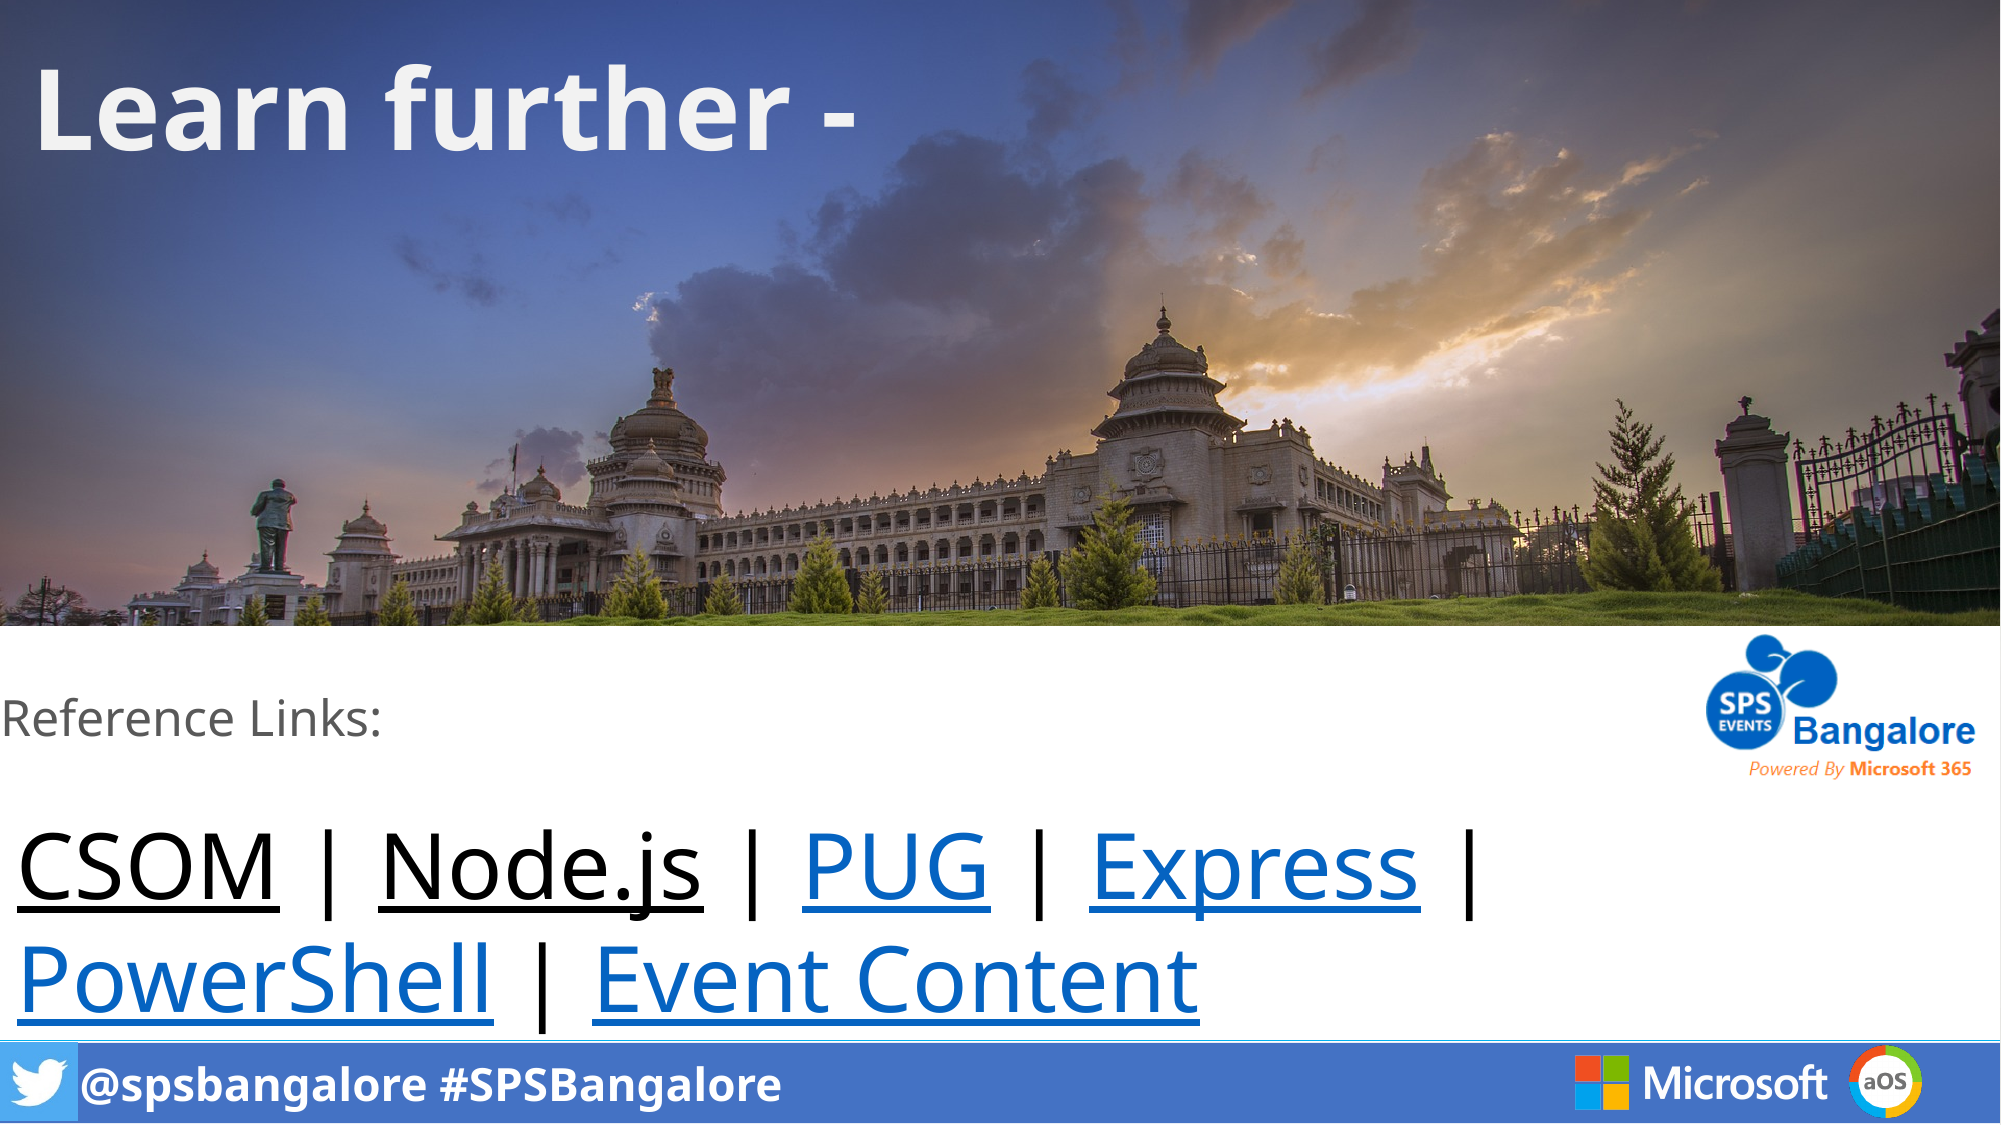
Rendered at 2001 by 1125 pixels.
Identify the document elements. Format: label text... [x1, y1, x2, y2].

picture [0, 0, 2001, 626]
picture [1540, 1042, 1922, 1125]
picture [1706, 633, 1993, 792]
title CSOM | Node.js | PUG | Express | PowerShell | Event Content [2, 802, 2000, 1042]
picture [0, 1042, 78, 1121]
